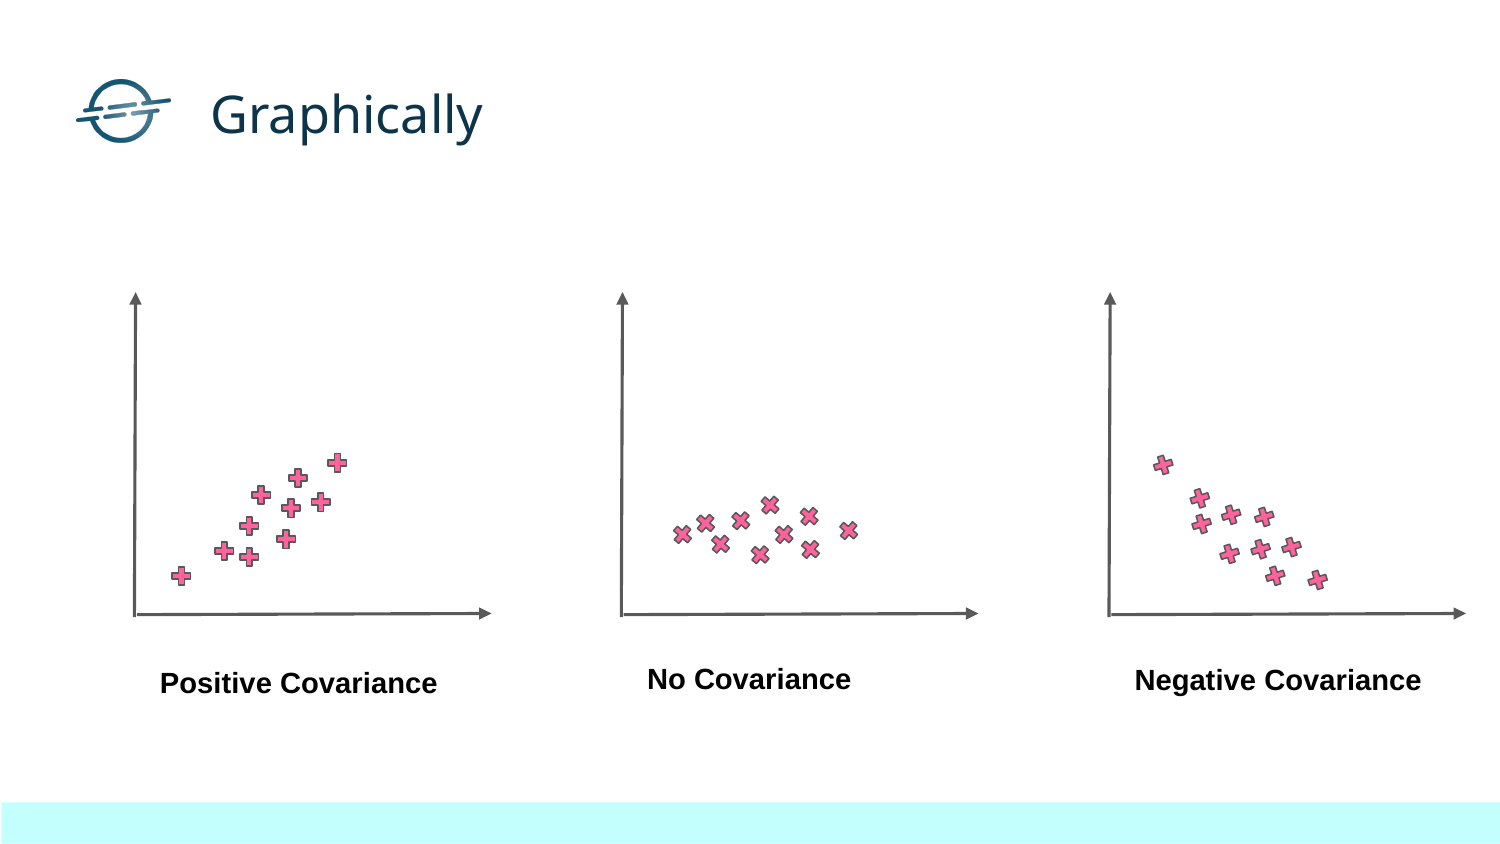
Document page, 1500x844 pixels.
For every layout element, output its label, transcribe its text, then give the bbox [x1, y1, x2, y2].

text_box [673, 525, 692, 544]
text_box [311, 492, 330, 512]
text_box [288, 468, 308, 488]
text_box [1221, 505, 1241, 525]
picture [75, 78, 171, 143]
text_box [800, 507, 819, 526]
text_box [281, 499, 301, 518]
text_box [696, 514, 715, 533]
text_box [1153, 455, 1173, 475]
text_box [751, 545, 770, 564]
text_box [1265, 566, 1285, 586]
text_box [1191, 514, 1212, 534]
text_box [172, 566, 191, 586]
text_box [761, 496, 779, 514]
text_box [1250, 539, 1271, 559]
text_box [1, 802, 1500, 844]
text_box [801, 540, 820, 559]
text_box [839, 521, 858, 540]
text_box [277, 529, 296, 549]
text_box [240, 516, 259, 536]
text_box Positive Covariance [145, 649, 472, 692]
text_box No Covariance [632, 645, 959, 687]
text_box [1219, 544, 1240, 564]
text_box [240, 547, 259, 567]
text_box [1281, 537, 1302, 557]
text_box Negative Covariance [1119, 645, 1446, 687]
text_box [731, 511, 750, 530]
text_box [1308, 570, 1328, 590]
text_box [328, 453, 347, 473]
text_box [711, 535, 730, 553]
title Graphically [195, 66, 1068, 154]
text_box [1254, 507, 1274, 527]
text_box [775, 525, 793, 544]
text_box [251, 485, 271, 505]
text_box [1190, 488, 1210, 508]
text_box [215, 541, 234, 561]
